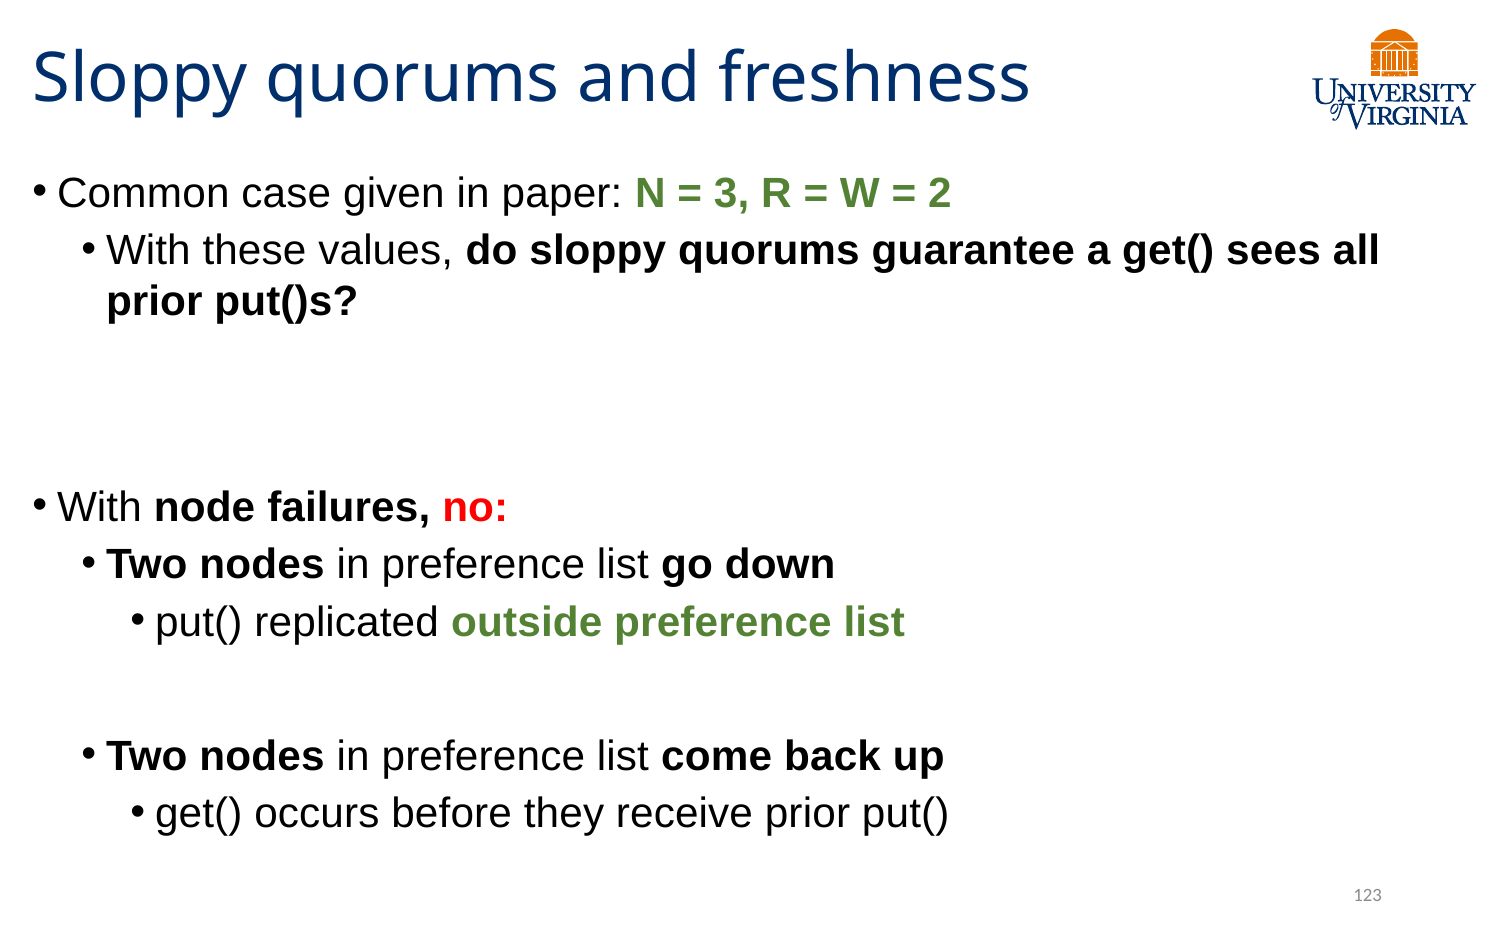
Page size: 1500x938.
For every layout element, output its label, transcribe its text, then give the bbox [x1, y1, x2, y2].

slide_number 123 [1059, 868, 1397, 919]
title Sloppy quorums and freshness [17, 14, 1297, 145]
list Common case given in paper: N = 3, R = W = 2 With these values, do sloppy quorums guarantee a get() sees all prior put()s? With node failures, no: Two nodes in preference list go down put() replicated outside preference list Two nodes in preference list come back up get() occurs before they receive prior put() [17, 157, 1483, 845]
